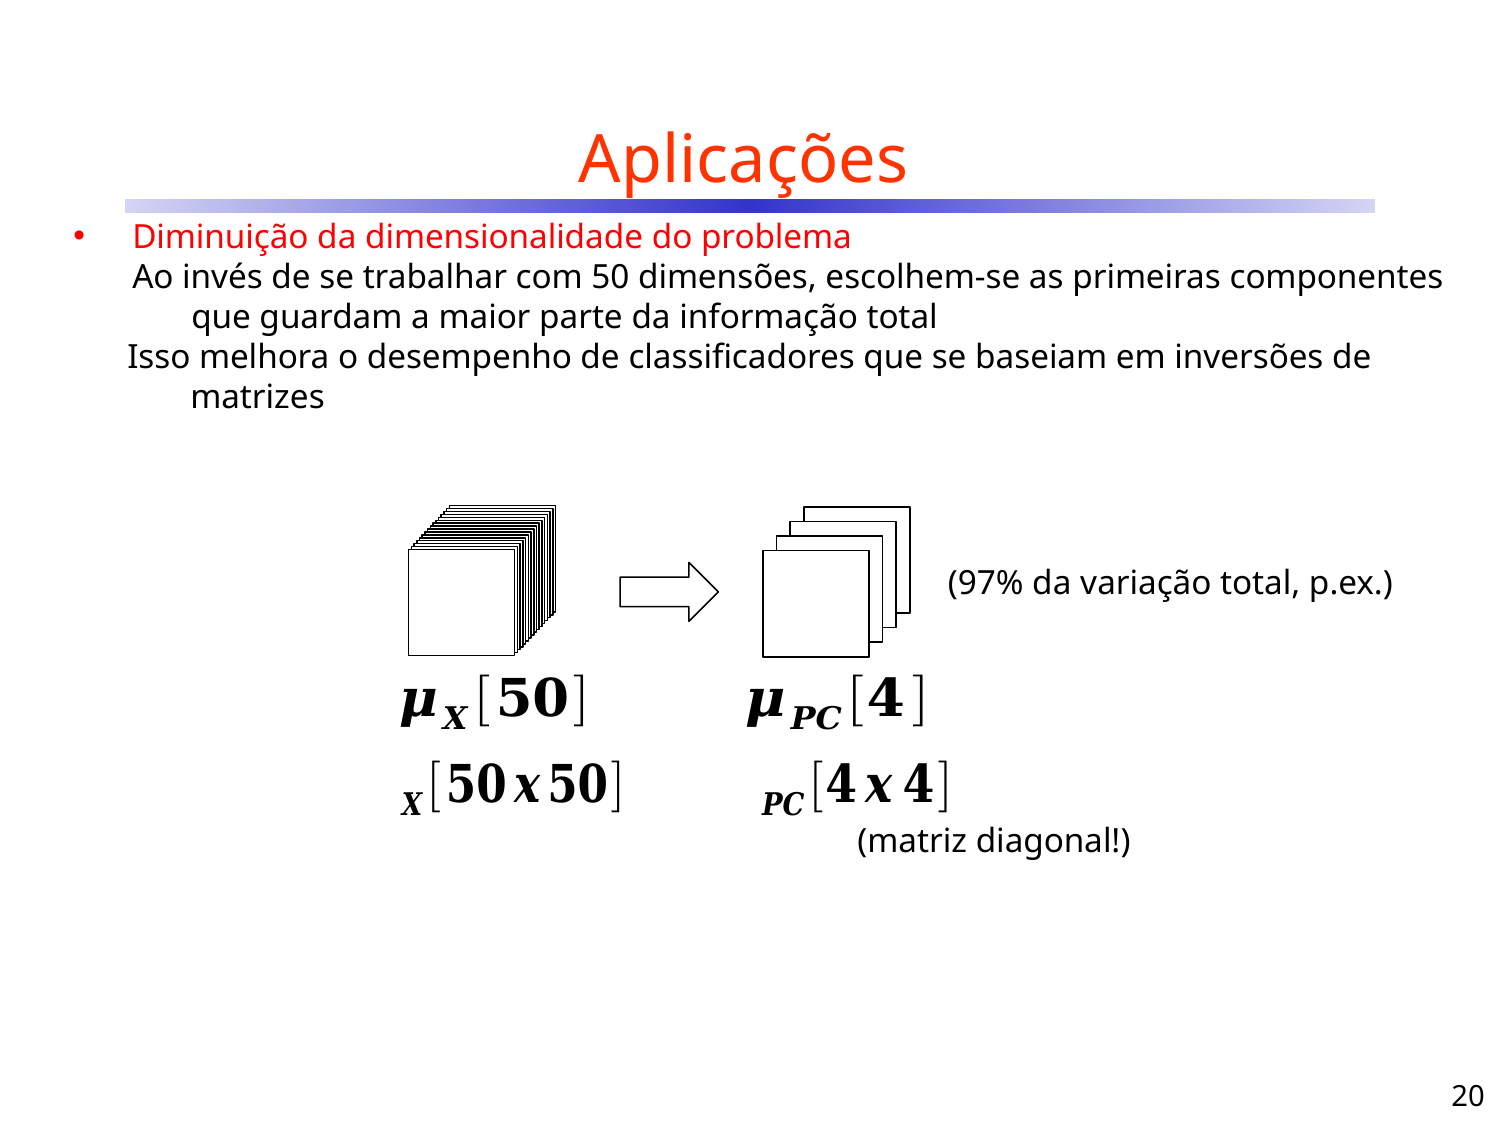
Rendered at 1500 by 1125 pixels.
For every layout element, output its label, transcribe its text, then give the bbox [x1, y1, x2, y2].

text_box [363, 505, 624, 823]
slide_number 20 [1187, 1049, 1500, 1125]
text_box (97% da variação total, p.ex.) [956, 554, 1409, 609]
text_box Diminuição da dimensionalidade do problema Ao invés de se trabalhar com 50 dimensões, escolhem-se as primeiras componentes que guardam a maior parte da informação total Isso melhora o desempenho de classificadores que se baseiam em inversões de matrizes [58, 208, 1465, 423]
text_box [629, 562, 716, 622]
text_box (matriz diagonal!) [842, 812, 1146, 867]
title Aplicações [49, 99, 1438, 213]
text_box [721, 506, 951, 823]
